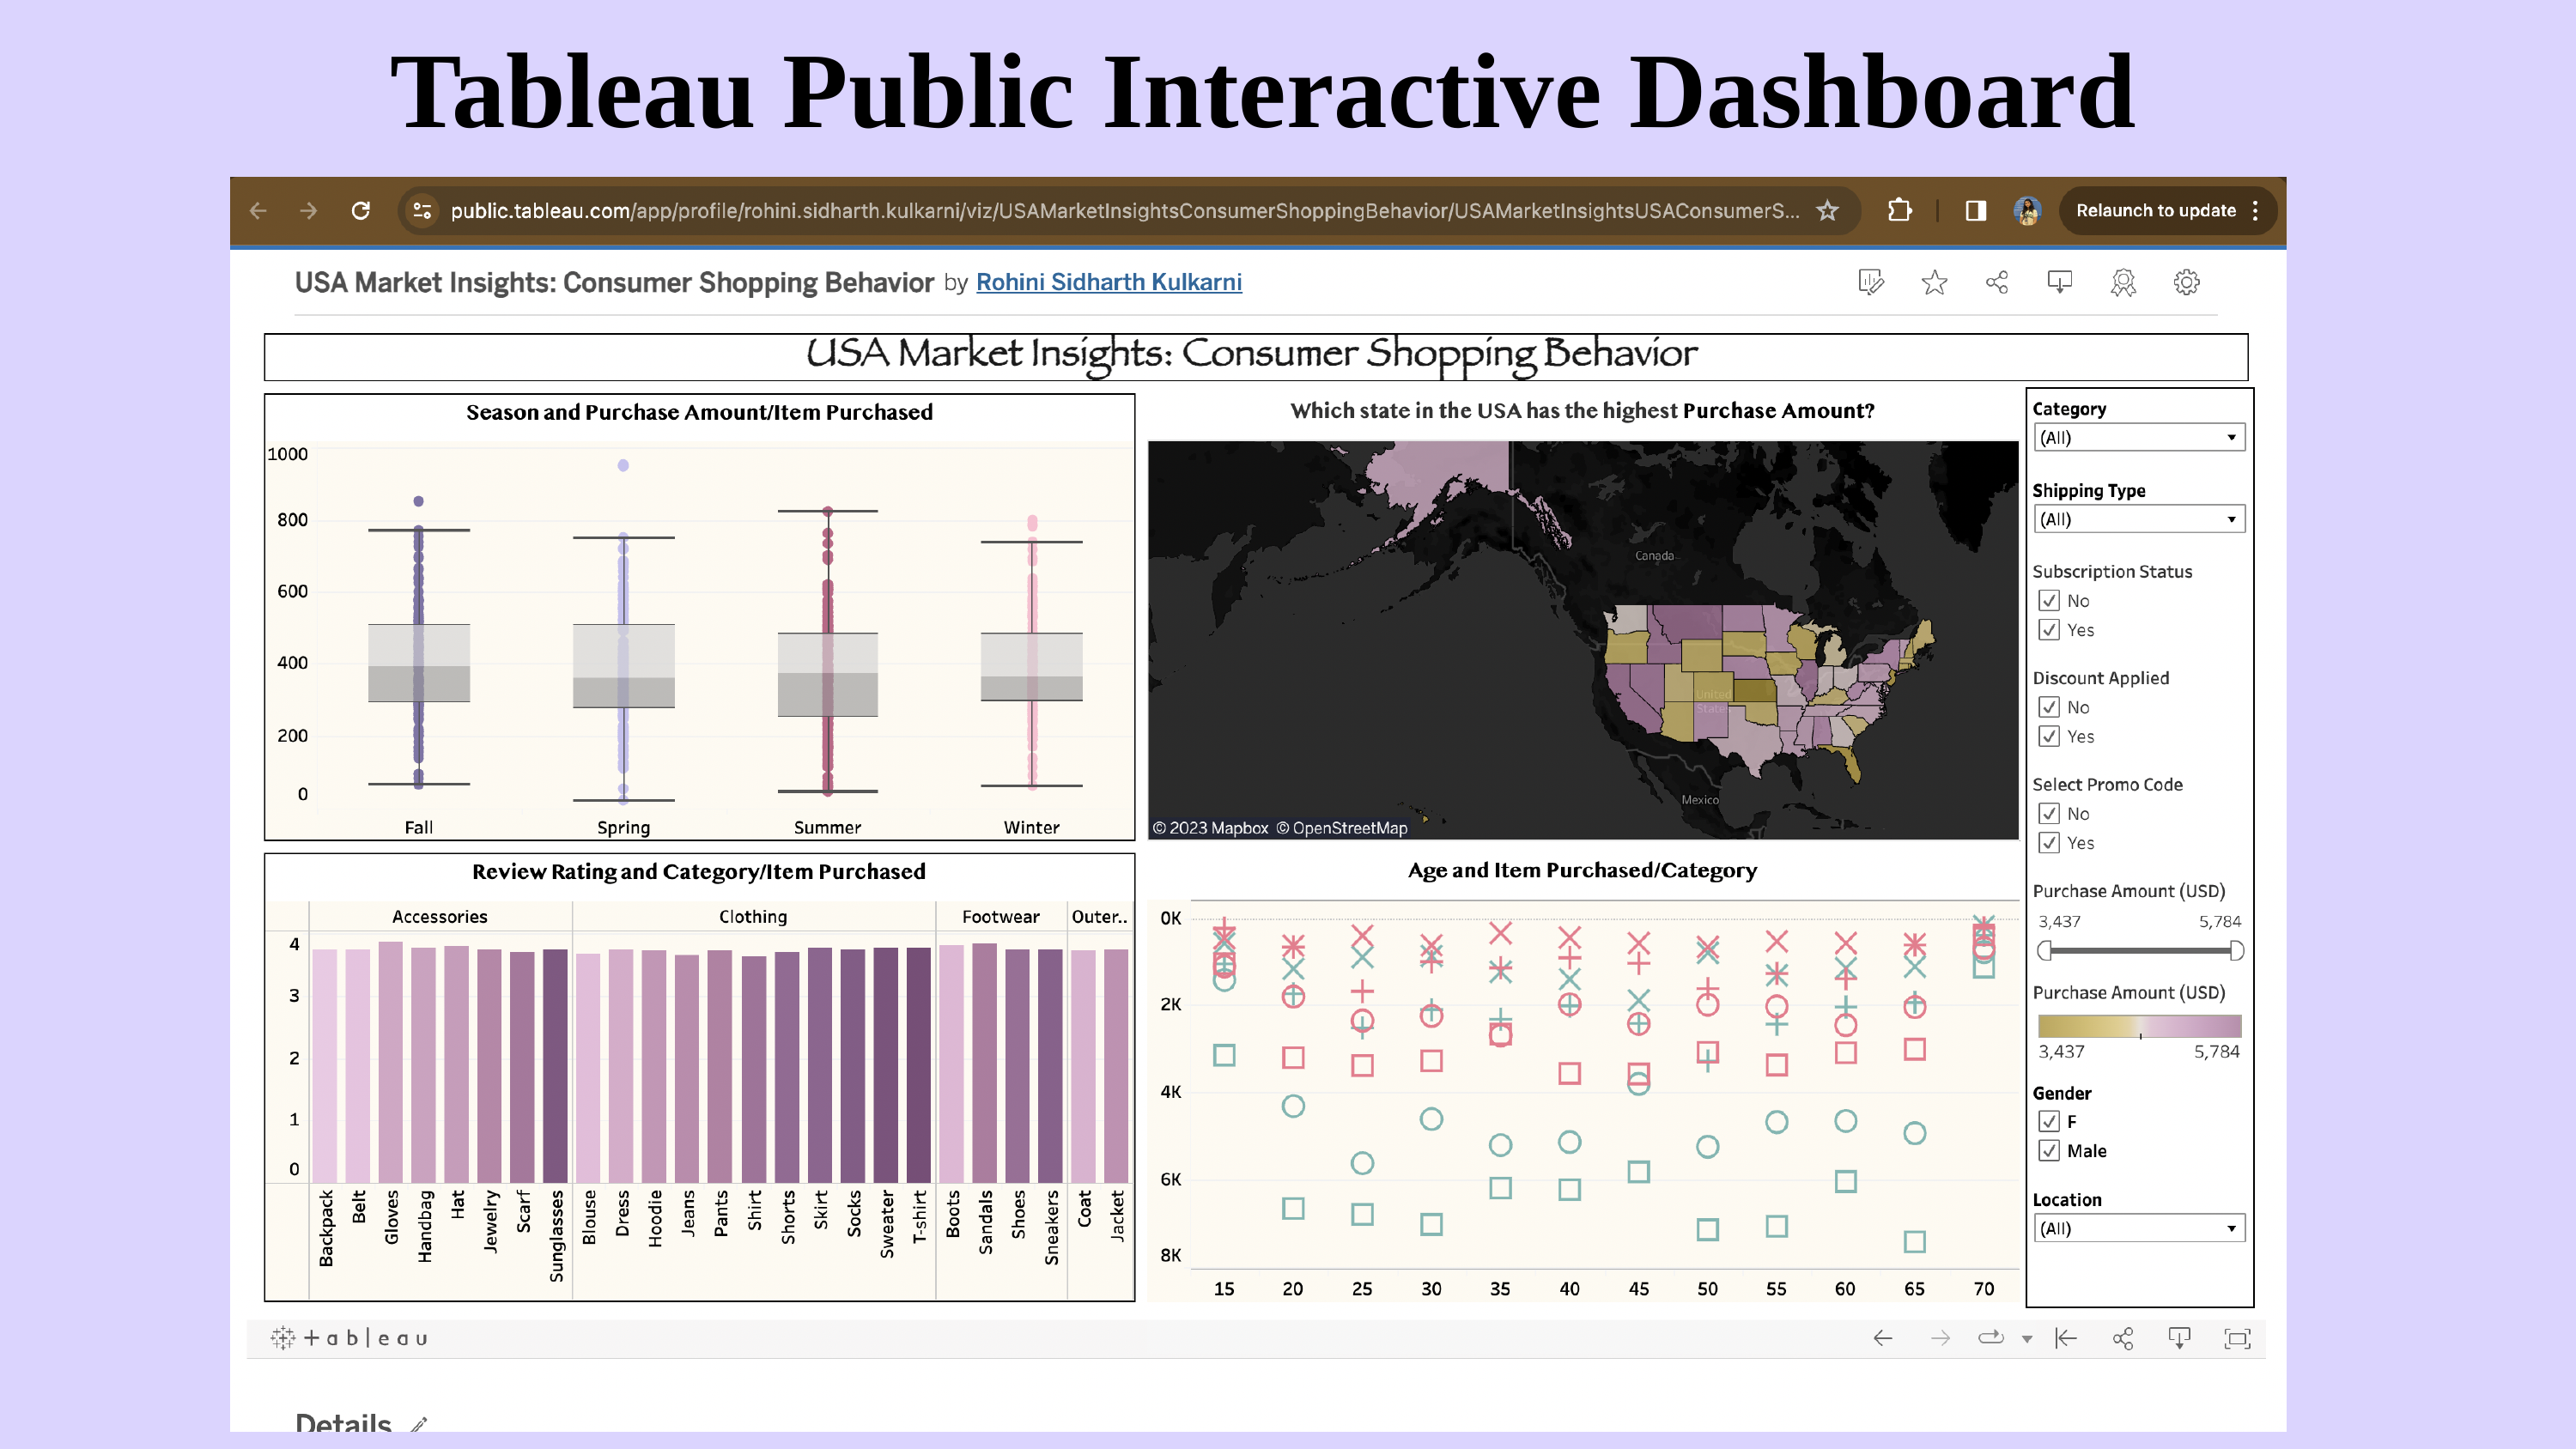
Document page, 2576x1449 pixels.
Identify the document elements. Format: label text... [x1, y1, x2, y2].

text_box Tableau Public Interactive Dashboard [332, 5, 2196, 155]
picture [230, 176, 2287, 1433]
